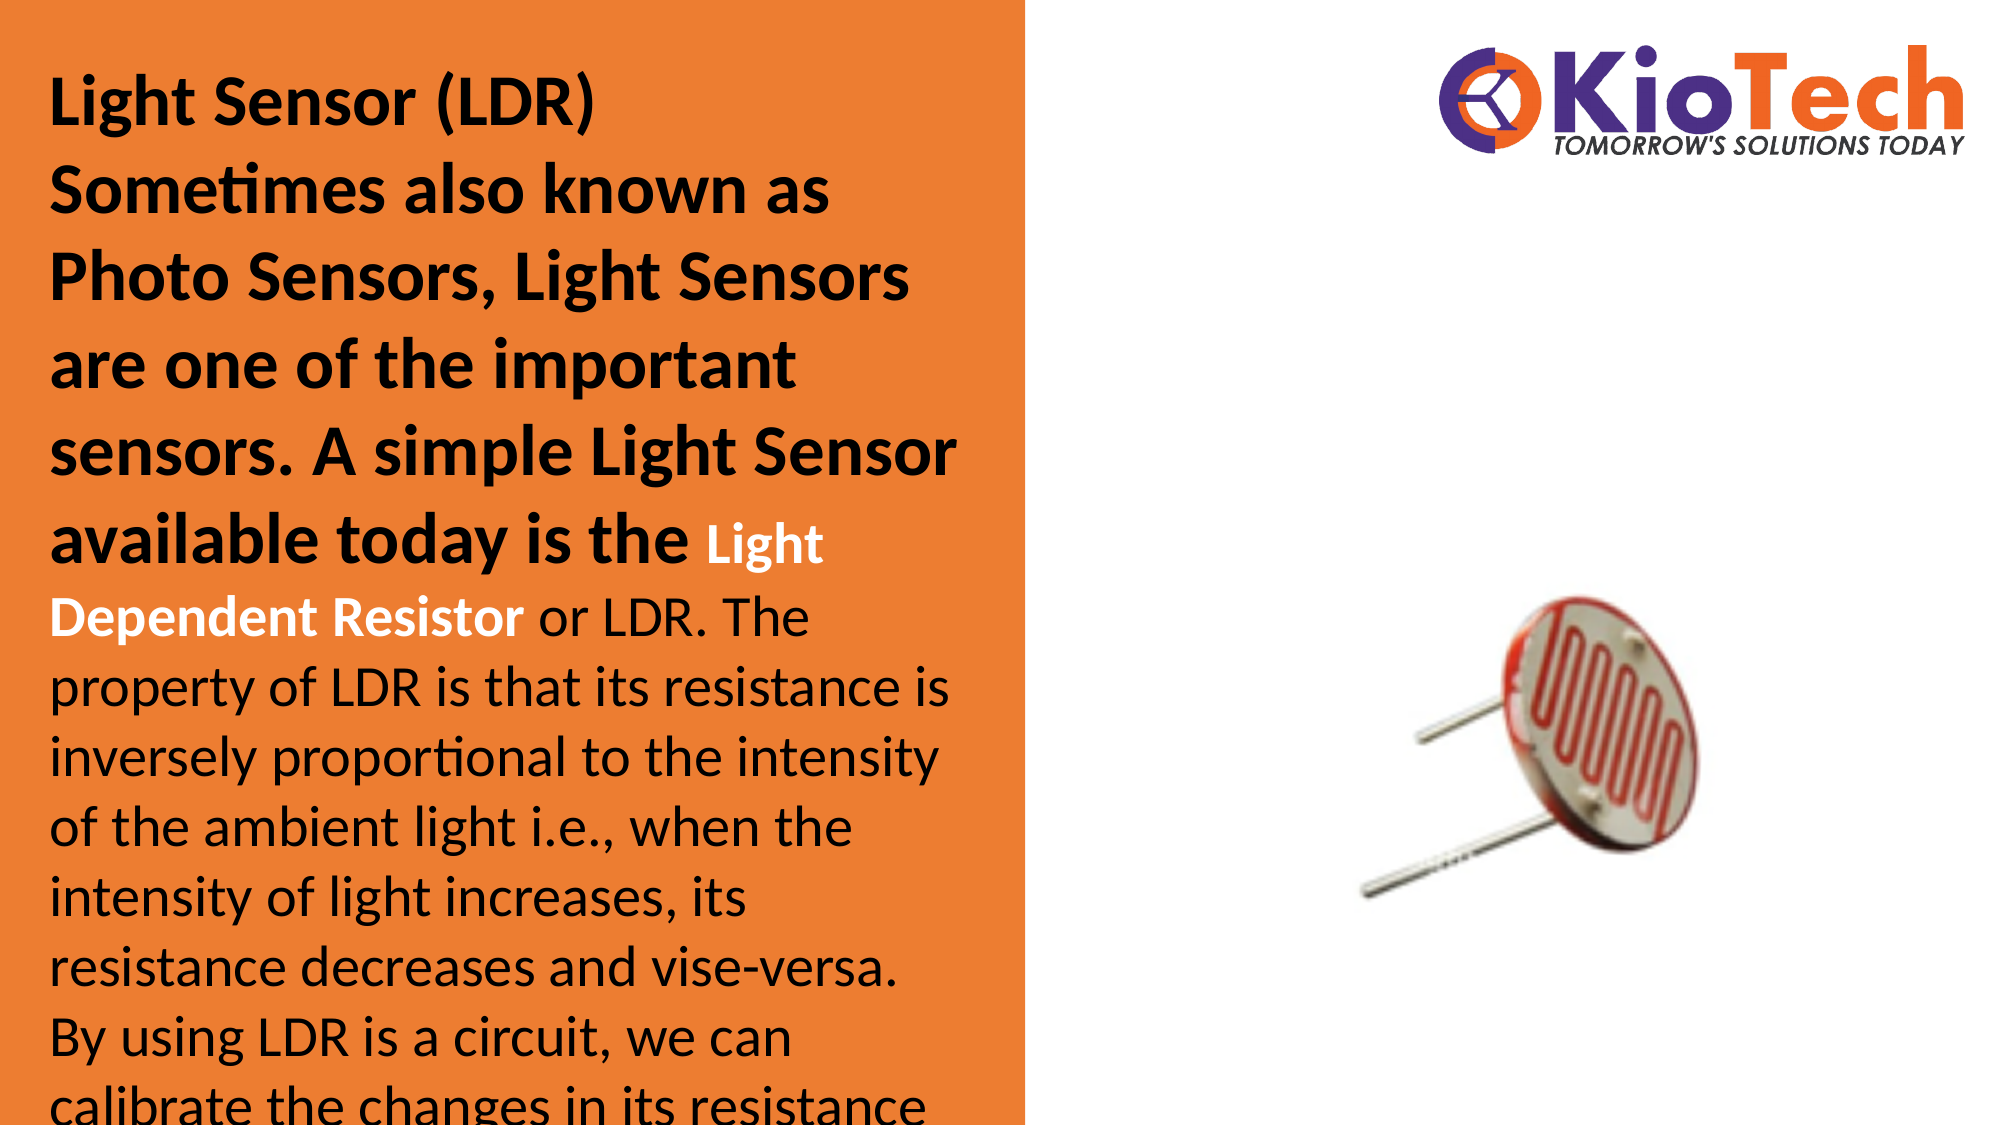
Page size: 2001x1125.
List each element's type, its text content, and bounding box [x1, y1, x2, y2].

text_box Light Sensor (LDR) Sometimes also known as Photo Sensors, Light Sensors are one of the important sensors. A simple Light Sensor available today is the Light Dependent Resistor or LDR. The property of LDR is that its resistance is inversely proportional to the intensity of the ambient light i.e., when the intensity of light increases, its resistance decreases and vise-versa. By using LDR is a circuit, we can calibrate the changes in its resistance to measure the intensity of Light. [35, 45, 1000, 1125]
picture [1266, 489, 1800, 1036]
picture [1438, 45, 1965, 155]
text_box [0, 0, 1026, 1125]
